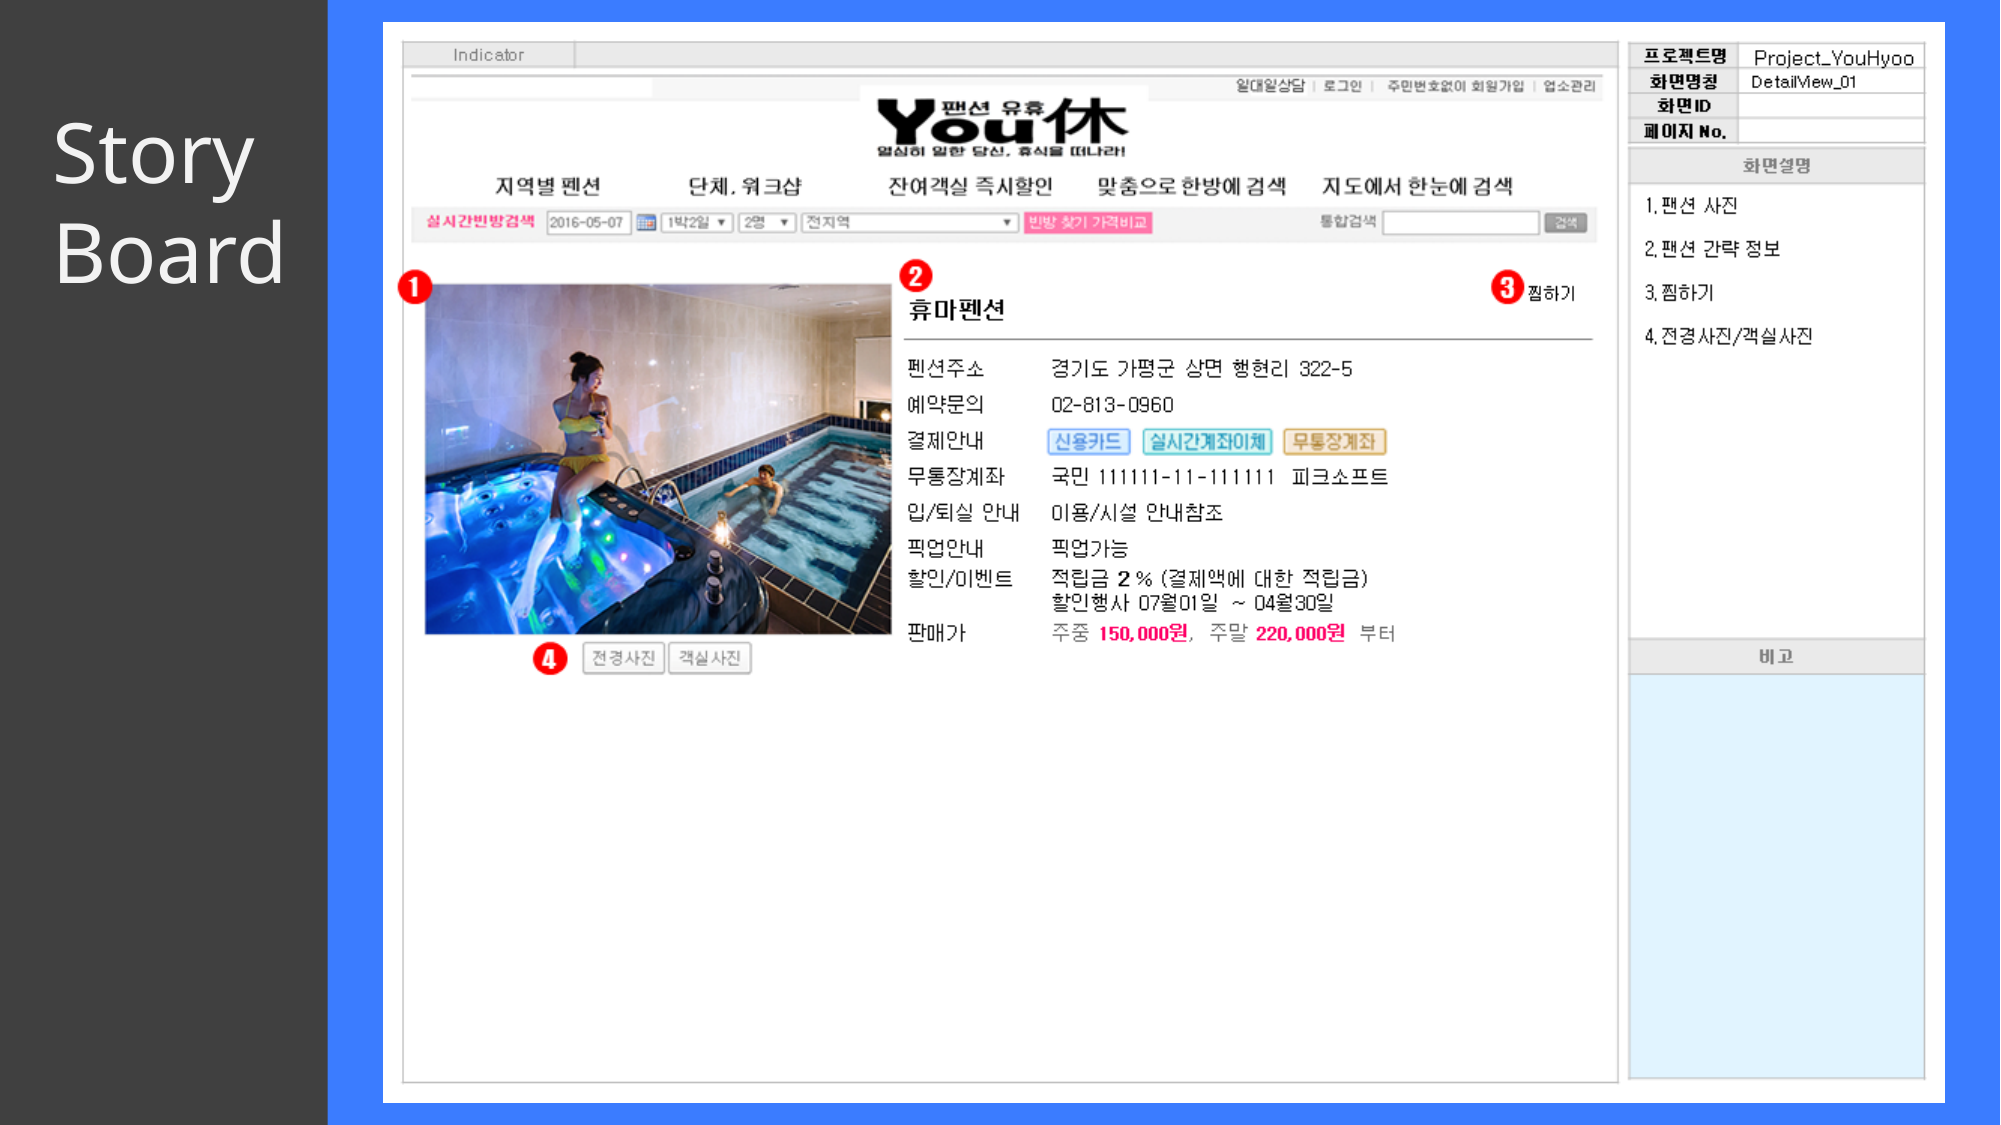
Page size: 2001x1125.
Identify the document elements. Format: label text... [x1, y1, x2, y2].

picture [383, 22, 1945, 1103]
text_box Story Board [37, 93, 303, 308]
text_box [0, 0, 329, 1125]
